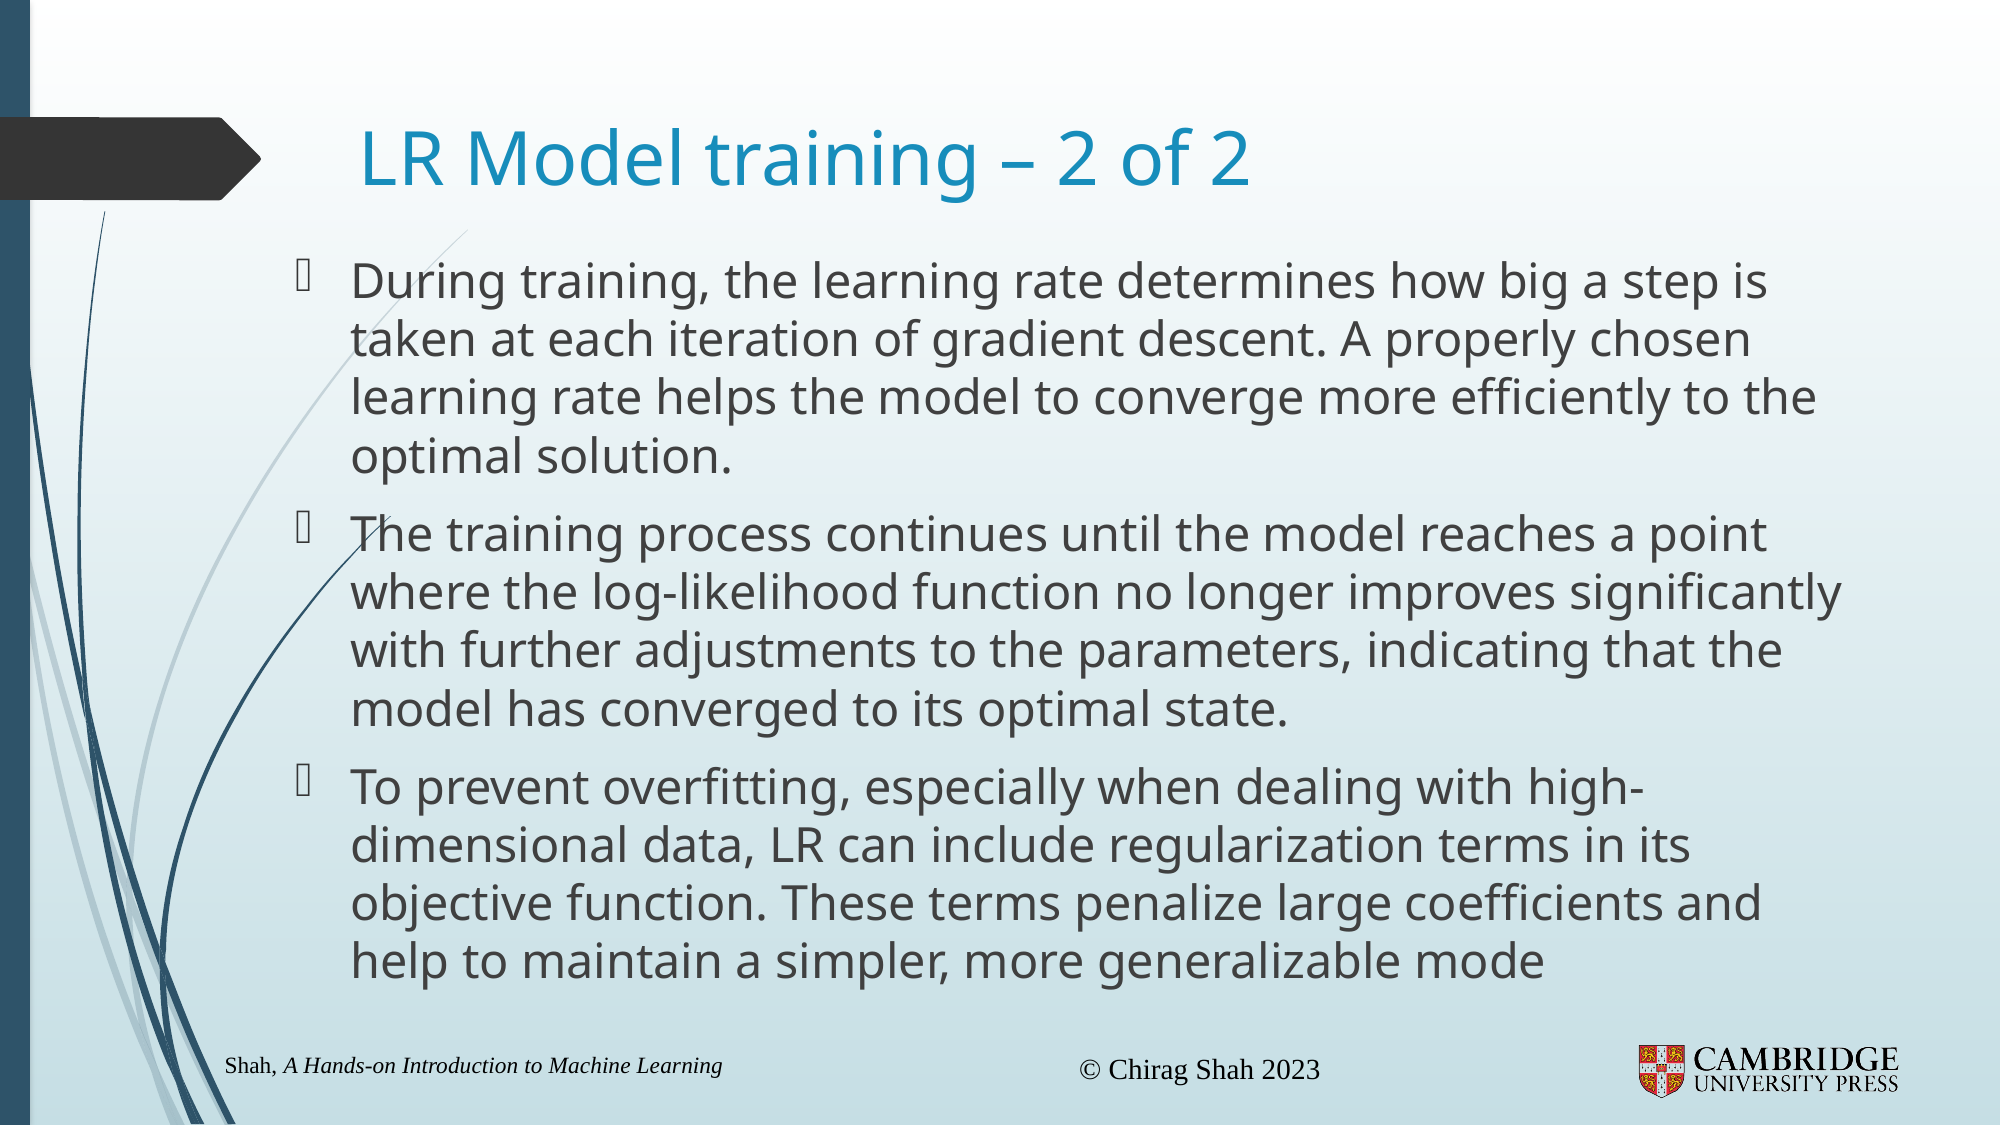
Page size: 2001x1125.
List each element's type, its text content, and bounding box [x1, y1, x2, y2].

list During training, the learning rate determines how big a step is taken at each iteration of gradient descent. A properly chosen learning rate helps the model to converge more efficiently to the optimal solution. The training process continues until the model reaches a point where the log-likelihood function no longer improves significantly with further adjustments to the parameters, indicating that the model has converged to its optimal state. To prevent overfitting, especially when dealing with high-dimensional data, LR can include regularization terms in its objective function. These terms penalize large coefficients and help to maintain a simpler, more generalizable mode [280, 242, 1888, 1000]
picture [1629, 1035, 1907, 1103]
title LR Model training – 2 of 2 [343, 102, 1888, 242]
